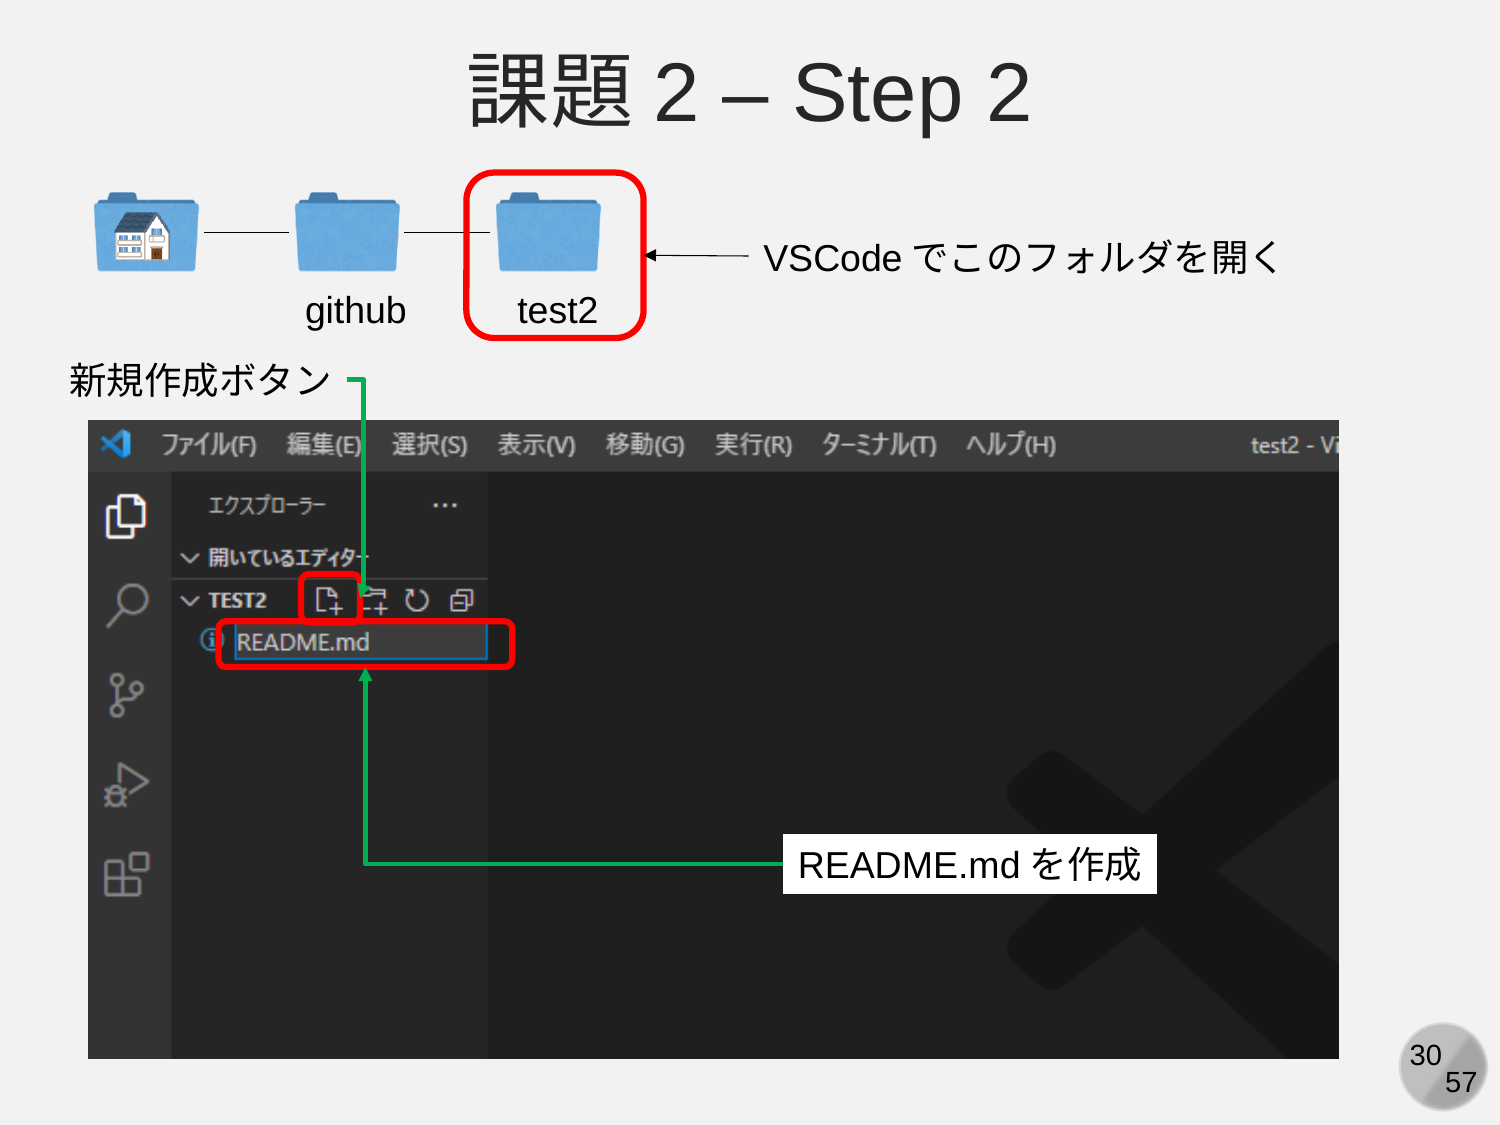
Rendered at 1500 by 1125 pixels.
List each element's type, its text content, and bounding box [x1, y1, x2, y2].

text_box VSCodeでこのフォルダを開く [748, 226, 1302, 286]
text_box 新規作成ボタン [54, 349, 347, 410]
list 課題2 – Step 2 [0, 31, 1500, 155]
picture [88, 184, 204, 281]
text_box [348, 379, 361, 599]
picture [490, 184, 606, 281]
picture [289, 184, 405, 281]
text_box [465, 171, 645, 340]
picture [88, 420, 1339, 1059]
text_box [365, 666, 786, 865]
text_box github [290, 278, 422, 339]
